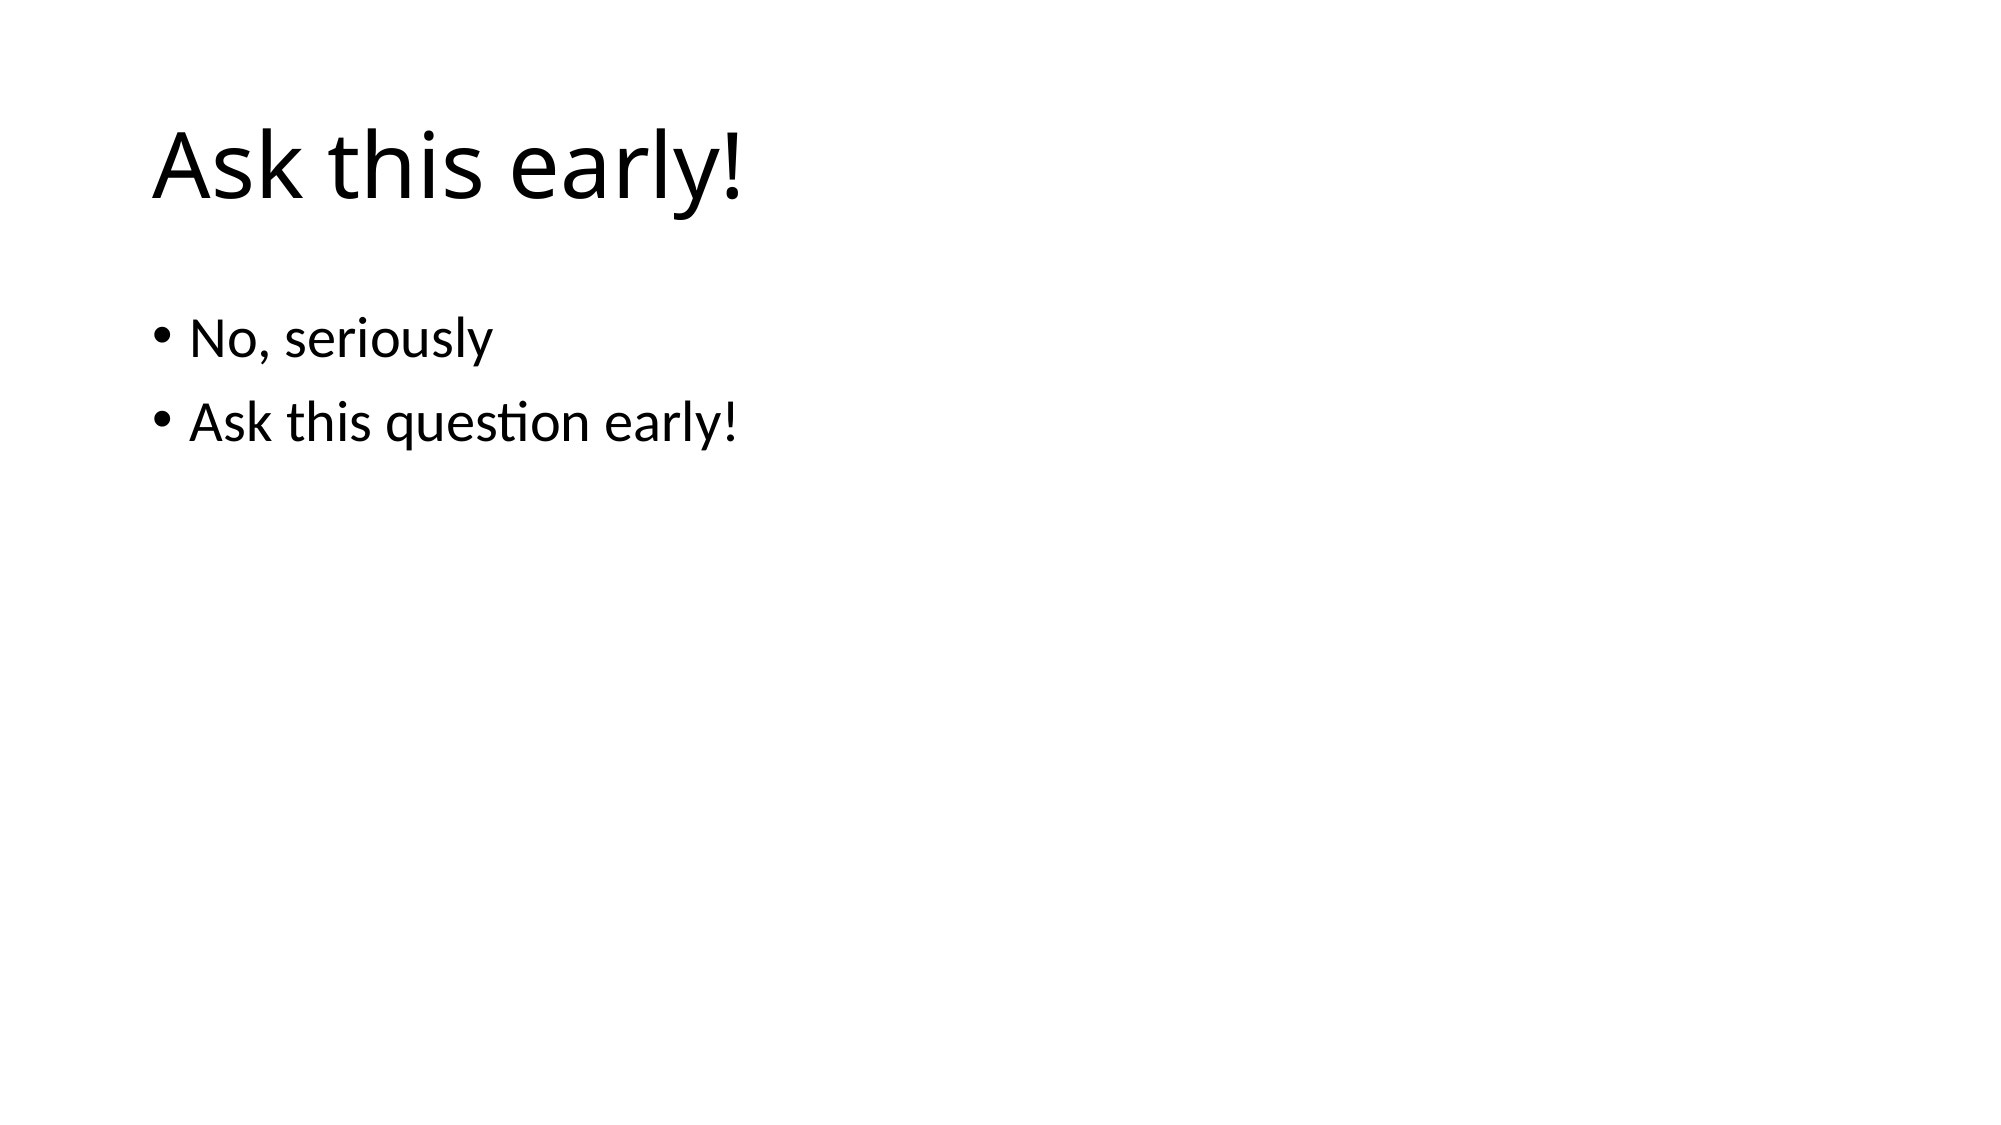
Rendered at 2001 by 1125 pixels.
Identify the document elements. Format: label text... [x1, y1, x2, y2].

list No, seriously Ask this question early! [137, 299, 1863, 1014]
title Ask this early! [137, 59, 1863, 278]
